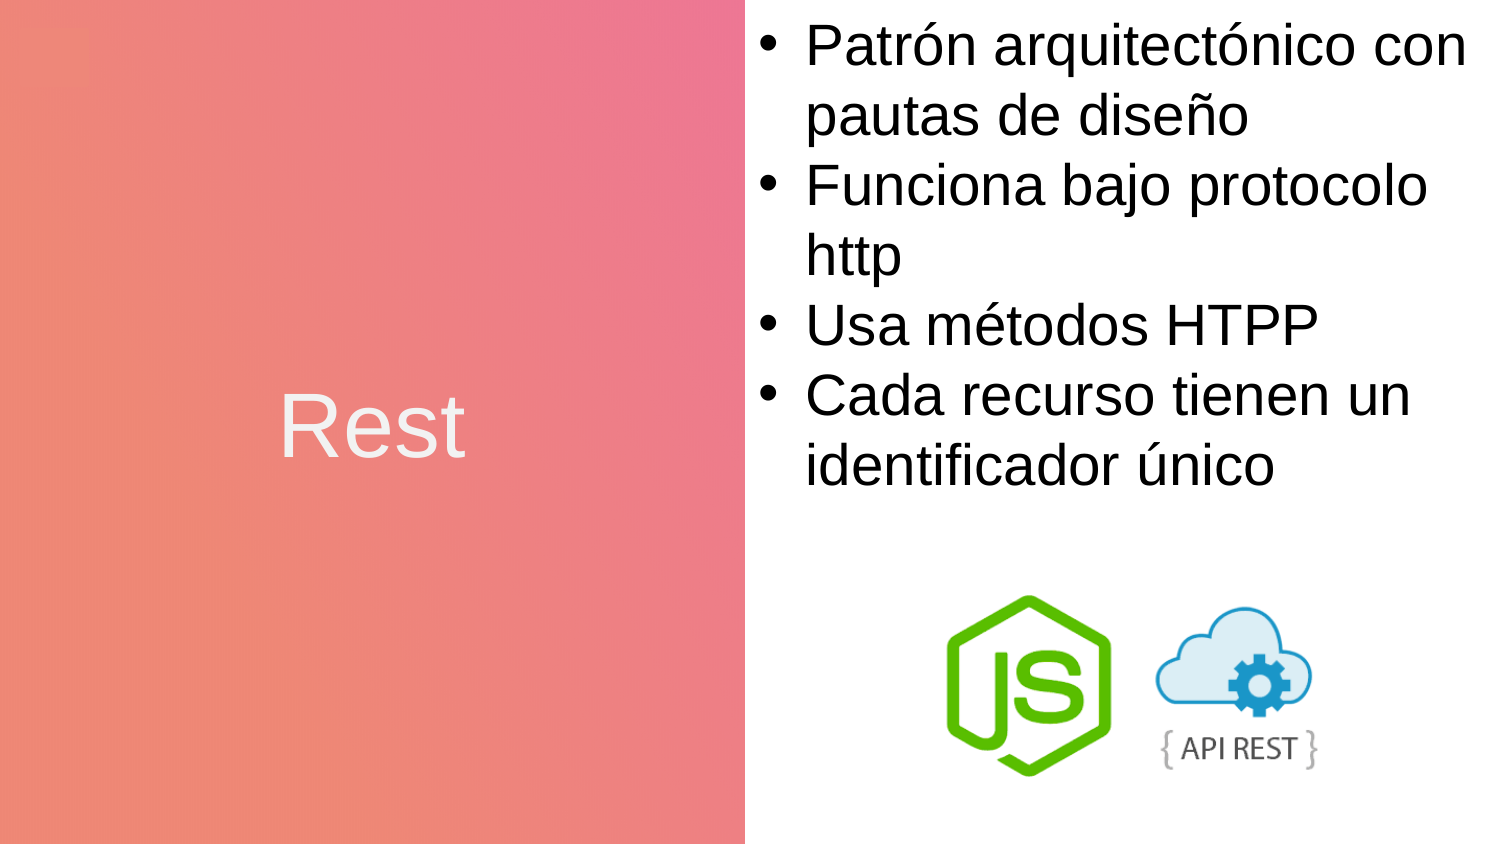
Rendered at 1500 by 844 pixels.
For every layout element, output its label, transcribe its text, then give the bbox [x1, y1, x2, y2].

picture [0, 0, 745, 844]
text_box Patrón arquitectónico con pautas de diseño Funciona bajo protocolo http Usa métodos HTPP Cada recurso tienen un identificador único [746, 0, 1500, 540]
picture [913, 544, 1331, 823]
